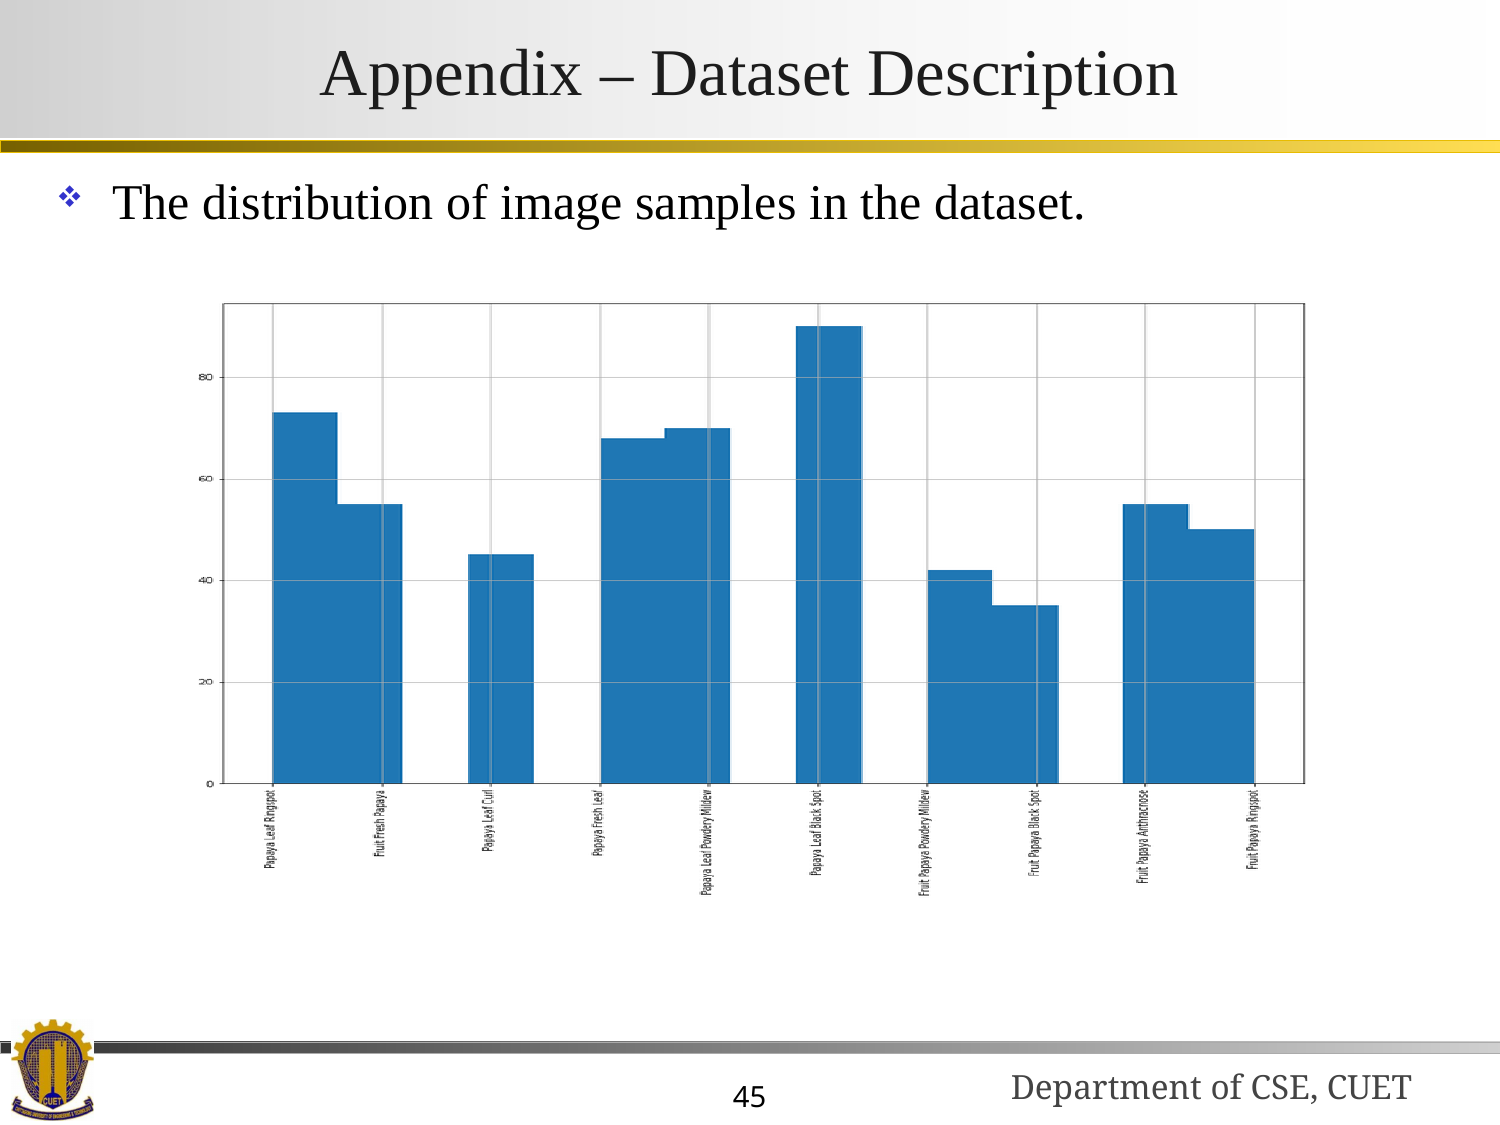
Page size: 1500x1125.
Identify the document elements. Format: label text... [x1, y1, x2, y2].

list The distribution of image samples in the dataset. [41, 162, 1459, 1038]
picture [11, 1019, 94, 1121]
title Appendix – Dataset Description [0, 0, 1500, 138]
text_box [524, 162, 556, 224]
picture [182, 301, 1318, 899]
